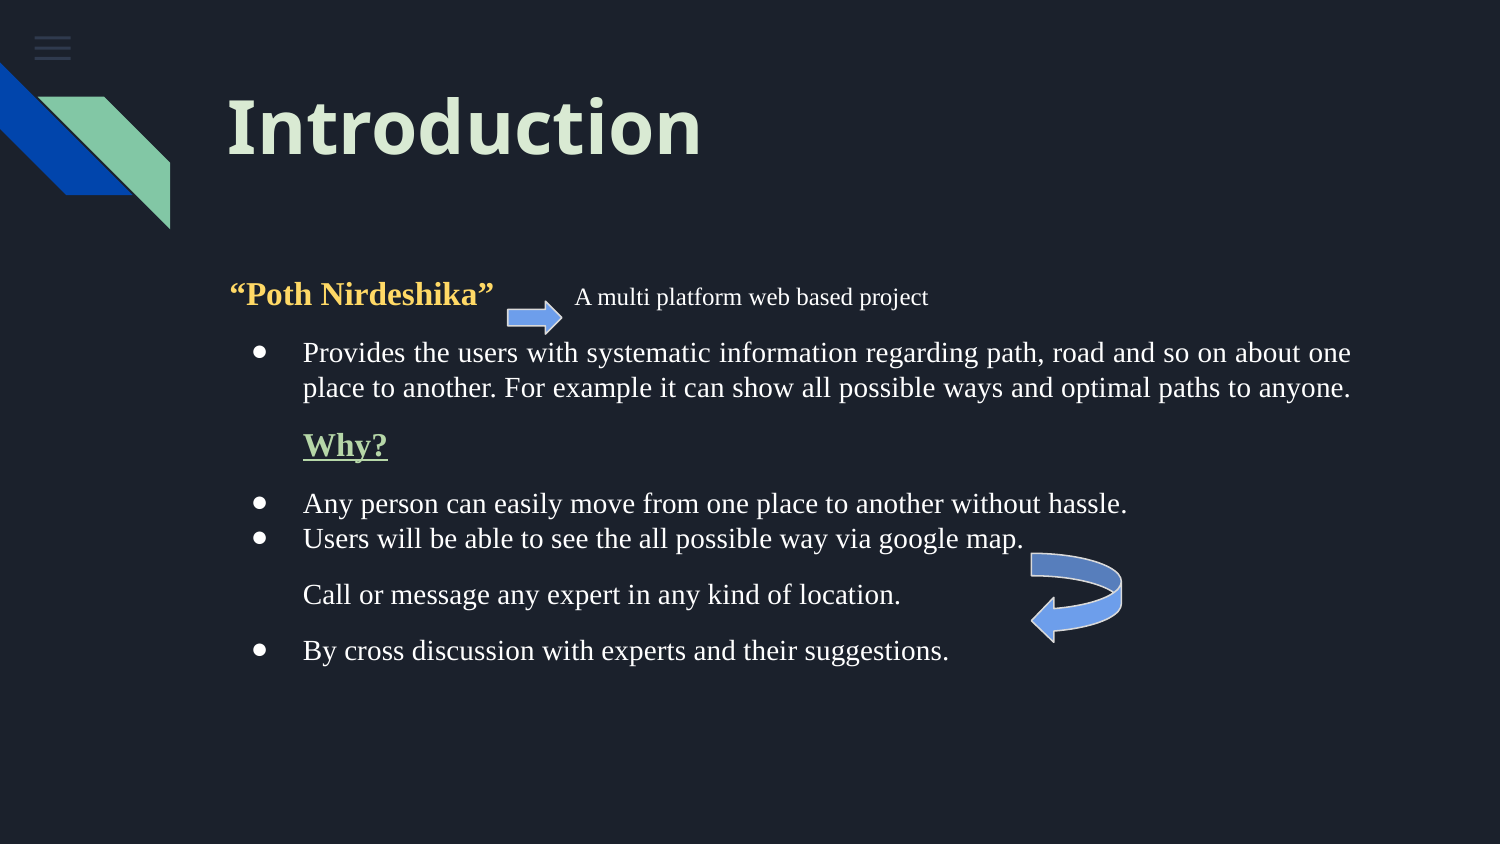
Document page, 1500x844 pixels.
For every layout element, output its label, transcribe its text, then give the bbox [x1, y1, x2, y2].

text_box [507, 301, 562, 335]
title Introduction [212, 64, 1368, 215]
list “Poth Nirdeshika” A multi platform web based project Provides the users with systematic information regarding path, road and so on about one place to another. For example it can show all possible ways and optimal paths to anyone. Why? Any person can easily move from one place to another without hassle. Users will be able to see the all possible way via google map. Call or message any expert in any kind of location. By cross discussion with experts and their suggestions. [212, 257, 1368, 735]
text_box [1031, 553, 1122, 643]
